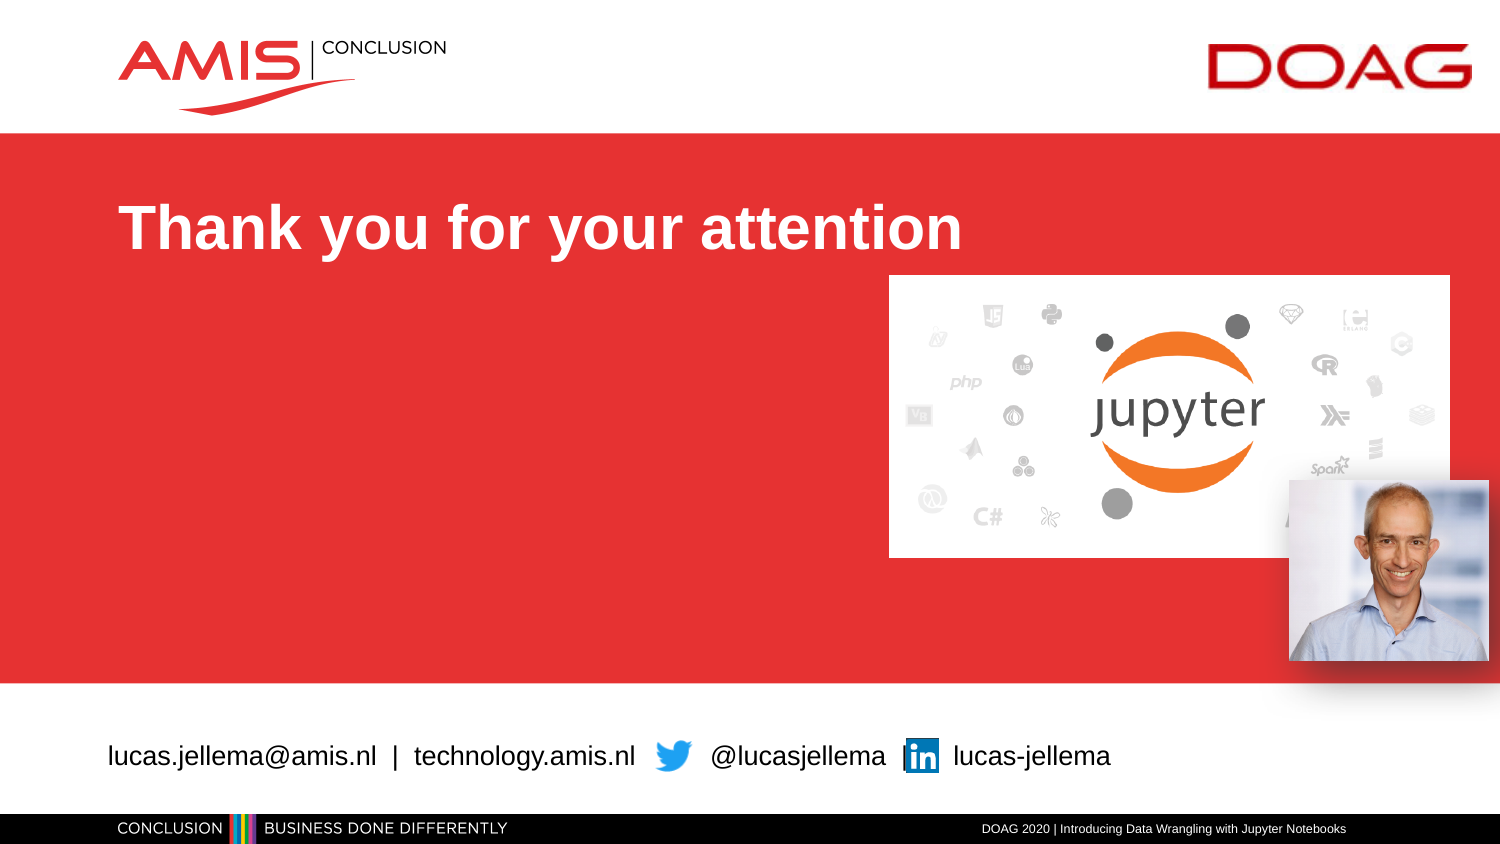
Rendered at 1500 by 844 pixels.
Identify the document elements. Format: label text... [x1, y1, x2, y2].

picture [648, 738, 695, 772]
picture [1207, 44, 1472, 93]
picture [921, 753, 935, 768]
picture [912, 753, 916, 768]
text_box lucas.jellema@amis.nl | technology.amis.nl | @lucasjellema | lucas-jellema [695, 738, 906, 771]
footer DOAG 2020 | Introducing Data Wrangling with Jupyter Notebooks [814, 820, 1347, 839]
picture [0, 814, 236, 844]
picture [889, 275, 1489, 661]
title Thank you for your attention [118, 183, 1382, 597]
text_box lucas.jellema@amis.nl | technology.amis.nl | @lucasjellema | lucas-jellema [939, 738, 1111, 771]
picture [239, 814, 1500, 844]
text_box lucas.jellema@amis.nl | technology.amis.nl | @lucasjellema | lucas-jellema [107, 738, 648, 771]
picture [106, 17, 579, 124]
